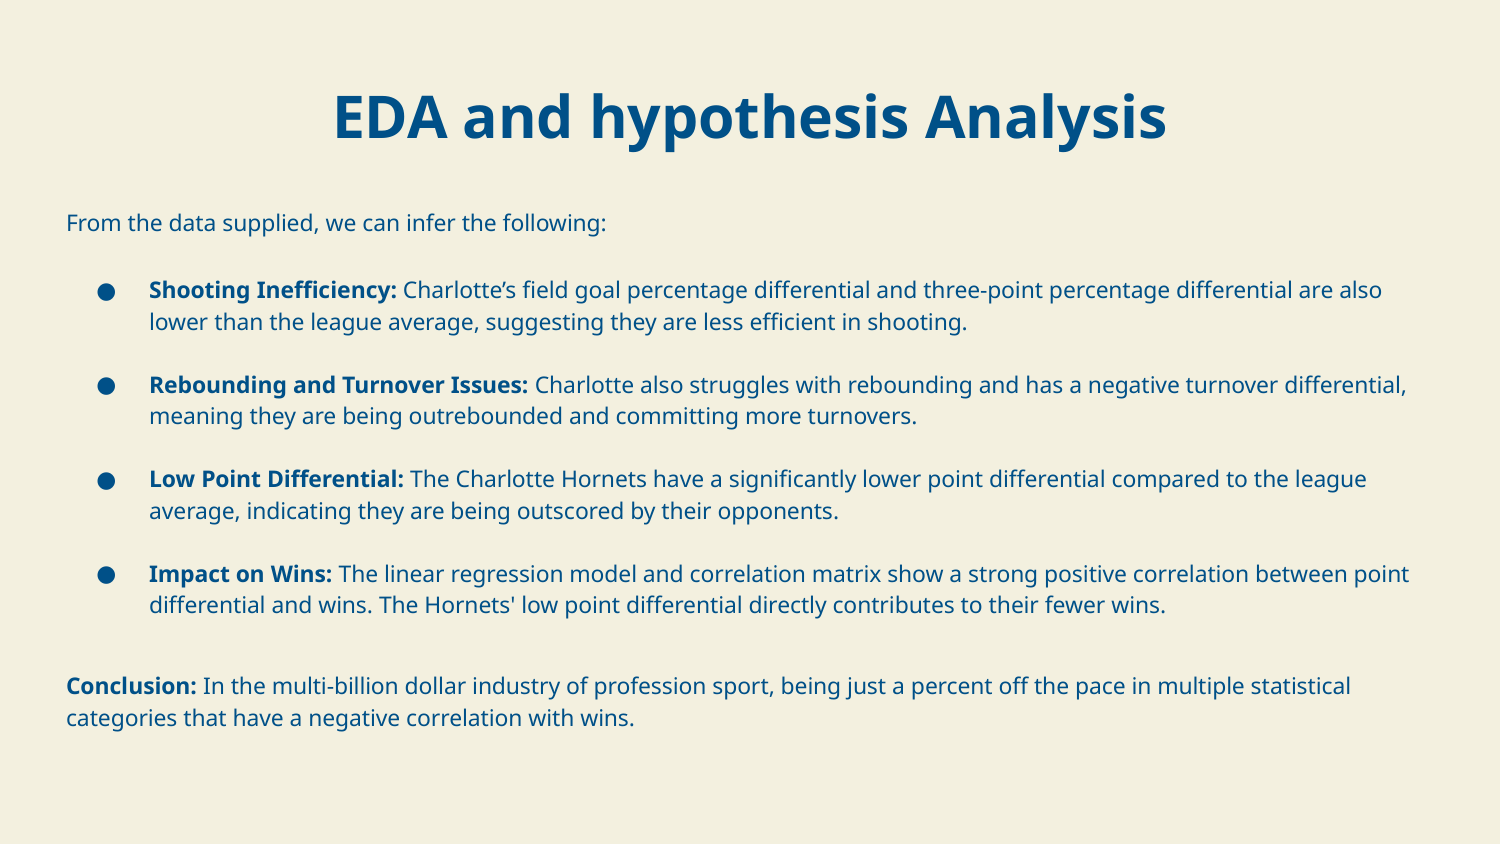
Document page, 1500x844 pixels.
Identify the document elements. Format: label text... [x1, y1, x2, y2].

list From the data supplied, we can infer the following: Shooting Inefficiency: Charlotte’s field goal percentage differential and three-point percentage differential are also lower than the league average, suggesting they are less efficient in shooting. Rebounding and Turnover Issues: Charlotte also struggles with rebounding and has a negative turnover differential, meaning they are being outrebounded and committing more turnovers. Low Point Differential: The Charlotte Hornets have a significantly lower point differential compared to the league average, indicating they are being outscored by their opponents. Impact on Wins: The linear regression model and correlation matrix show a strong positive correlation between point differential and wins. The Hornets' low point differential directly contributes to their fewer wins. Conclusion: In the multi-billion dollar industry of profession sport, being just a percent off the pace in multiple statistical categories that have a negative correlation with wins. [51, 189, 1449, 750]
title EDA and hypothesis Analysis [51, 72, 1449, 167]
